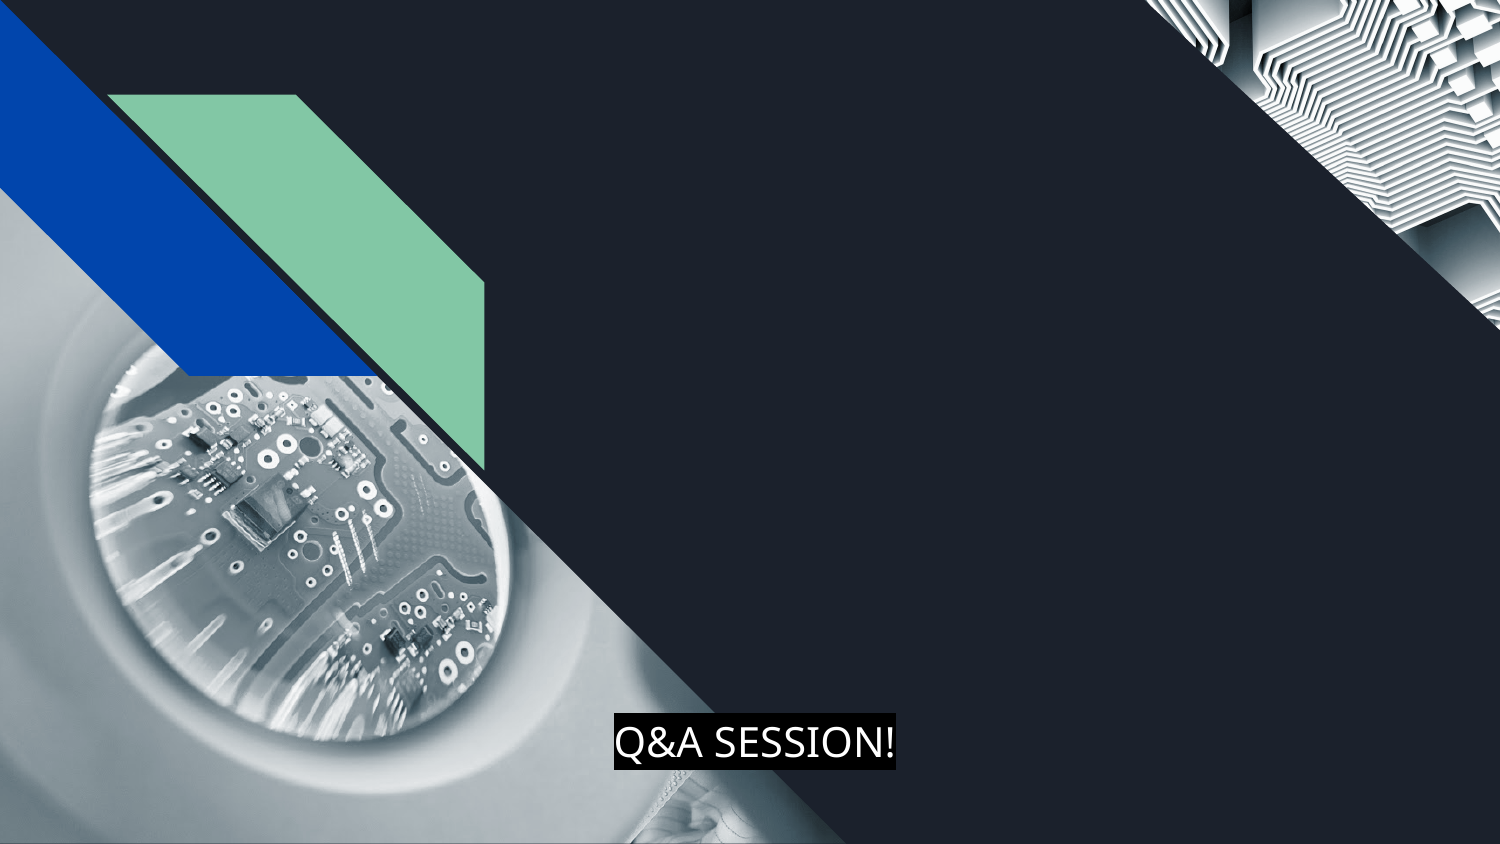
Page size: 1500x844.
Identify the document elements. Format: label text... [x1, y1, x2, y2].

picture [0, 189, 847, 844]
picture [1144, 0, 1500, 331]
text_box Q&A SESSION! [598, 700, 1205, 833]
